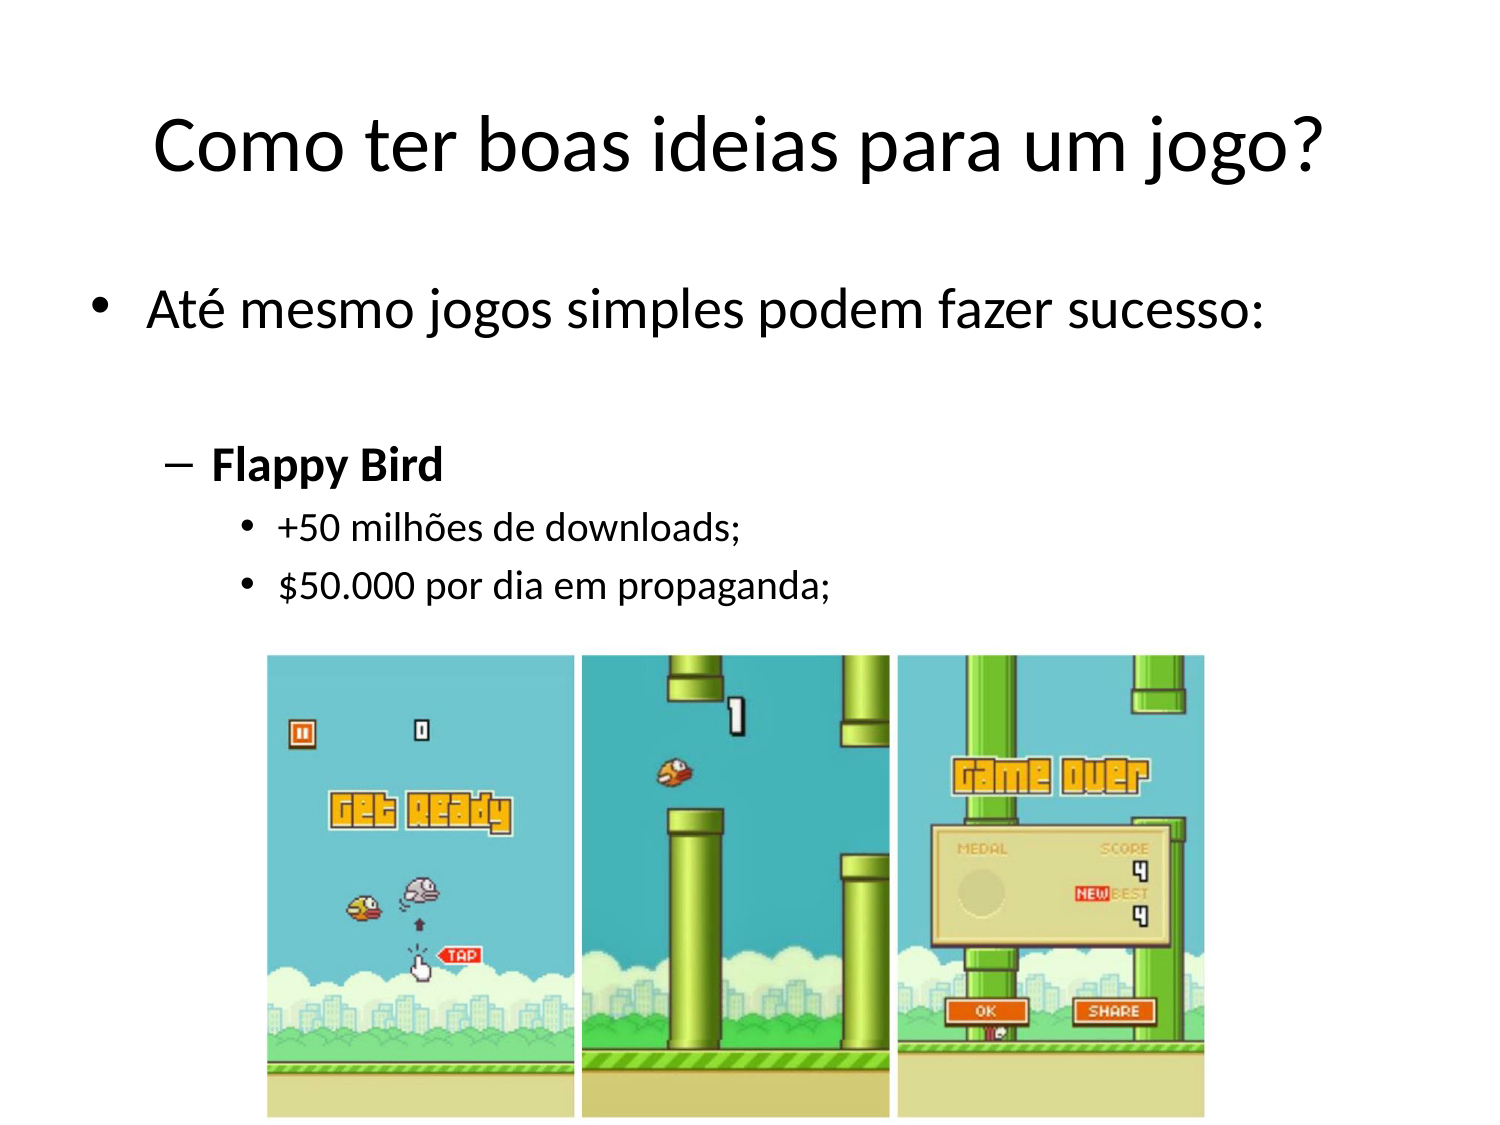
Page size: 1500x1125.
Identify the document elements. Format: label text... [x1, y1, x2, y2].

picture [265, 647, 1211, 1121]
title Como ter boas ideias para um jogo? [75, 45, 1425, 233]
list Até mesmo jogos simples podem fazer sucesso: Flappy Bird +50 milhões de downloads; $50.000 por dia em propaganda; [75, 262, 1425, 1005]
